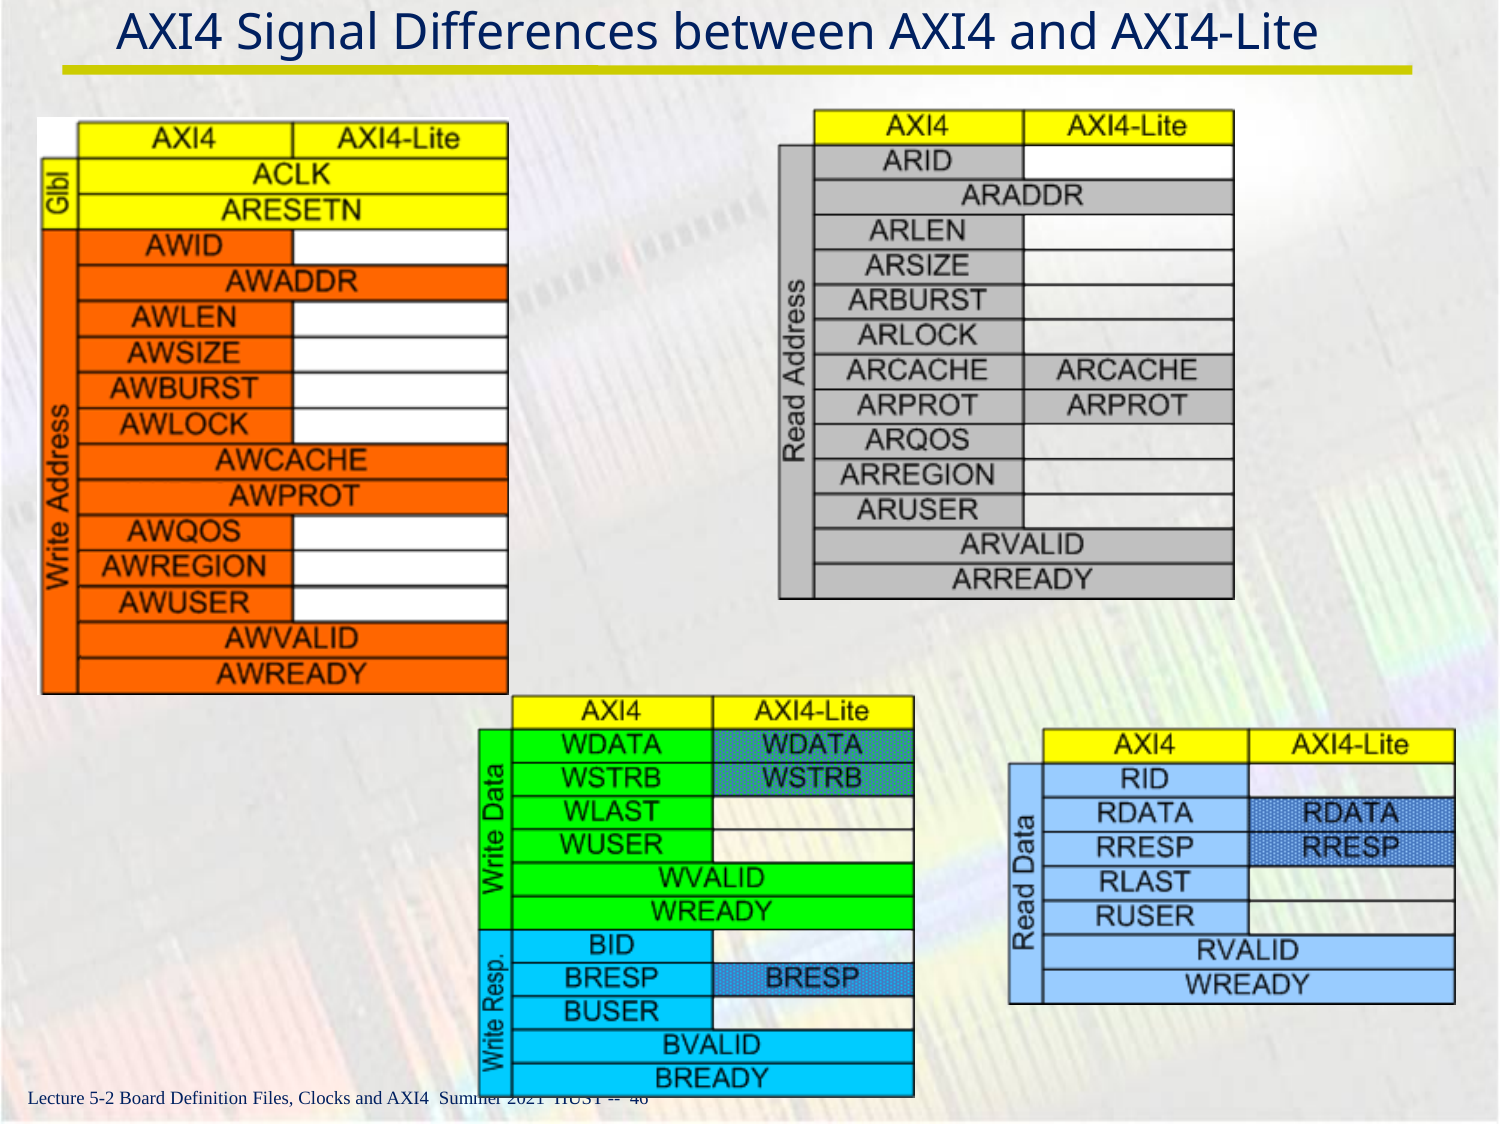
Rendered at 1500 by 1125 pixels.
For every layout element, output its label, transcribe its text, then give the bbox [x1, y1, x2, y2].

title AXI4 Signal Differences between AXI4 and AXI4-Lite [0, 1, 1438, 63]
picture [0, 0, 1500, 1124]
